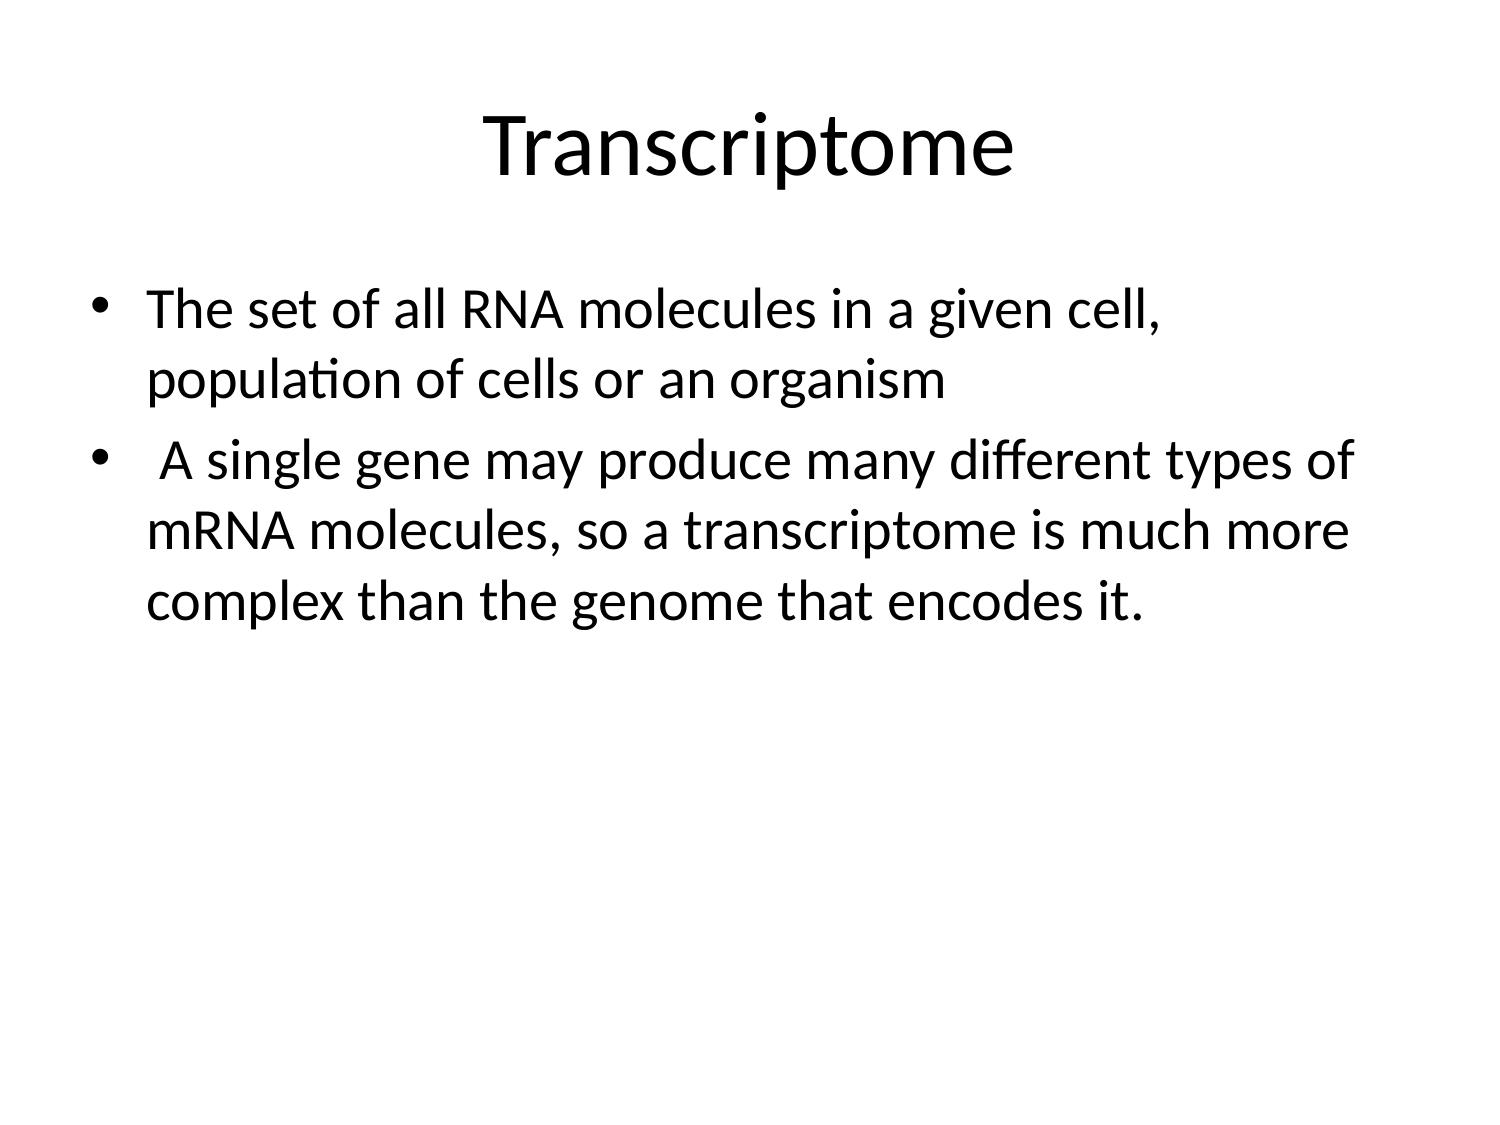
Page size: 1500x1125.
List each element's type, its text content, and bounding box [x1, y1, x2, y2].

list The set of all RNA molecules in a given cell, population of cells or an organism A single gene may produce many different types of mRNA molecules, so a transcriptome is much more complex than the genome that encodes it. [75, 262, 1425, 1005]
title Transcriptome [75, 45, 1425, 233]
